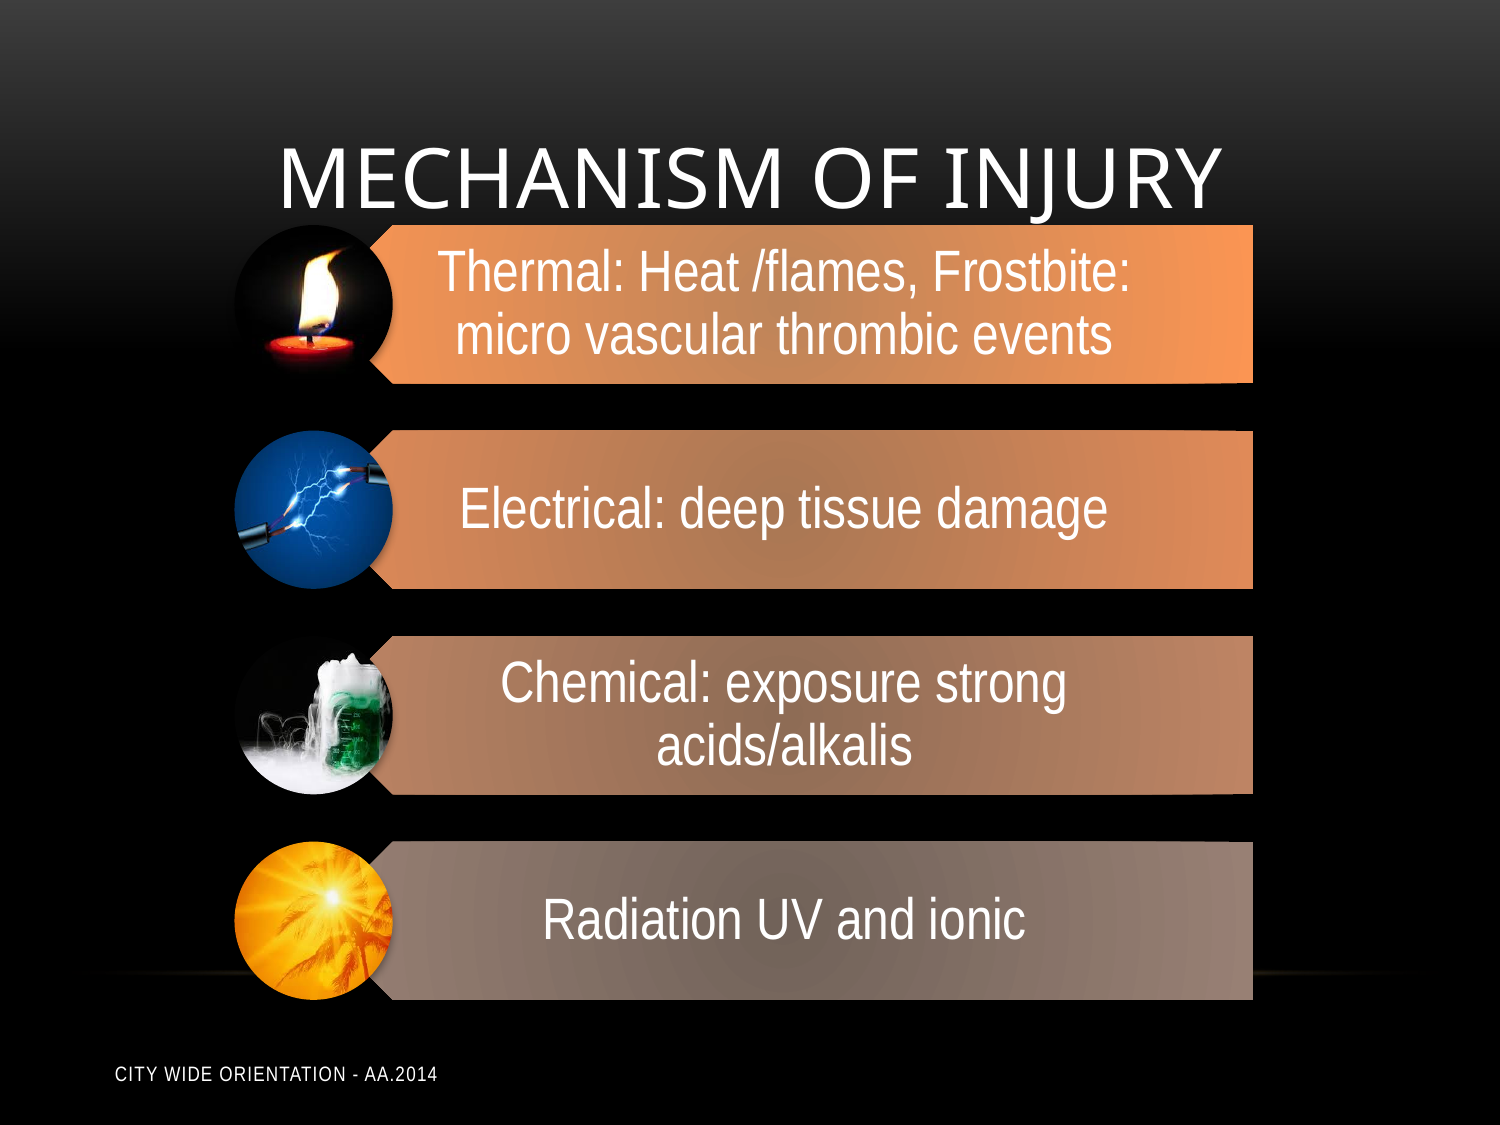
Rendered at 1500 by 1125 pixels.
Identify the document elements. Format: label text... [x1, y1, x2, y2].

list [37, 224, 1451, 1001]
footer City Wide Orientation - AA.2014 [99, 1042, 575, 1103]
title MECHANISM OF INJURY [99, 45, 1400, 224]
picture [0, 0, 1500, 1125]
